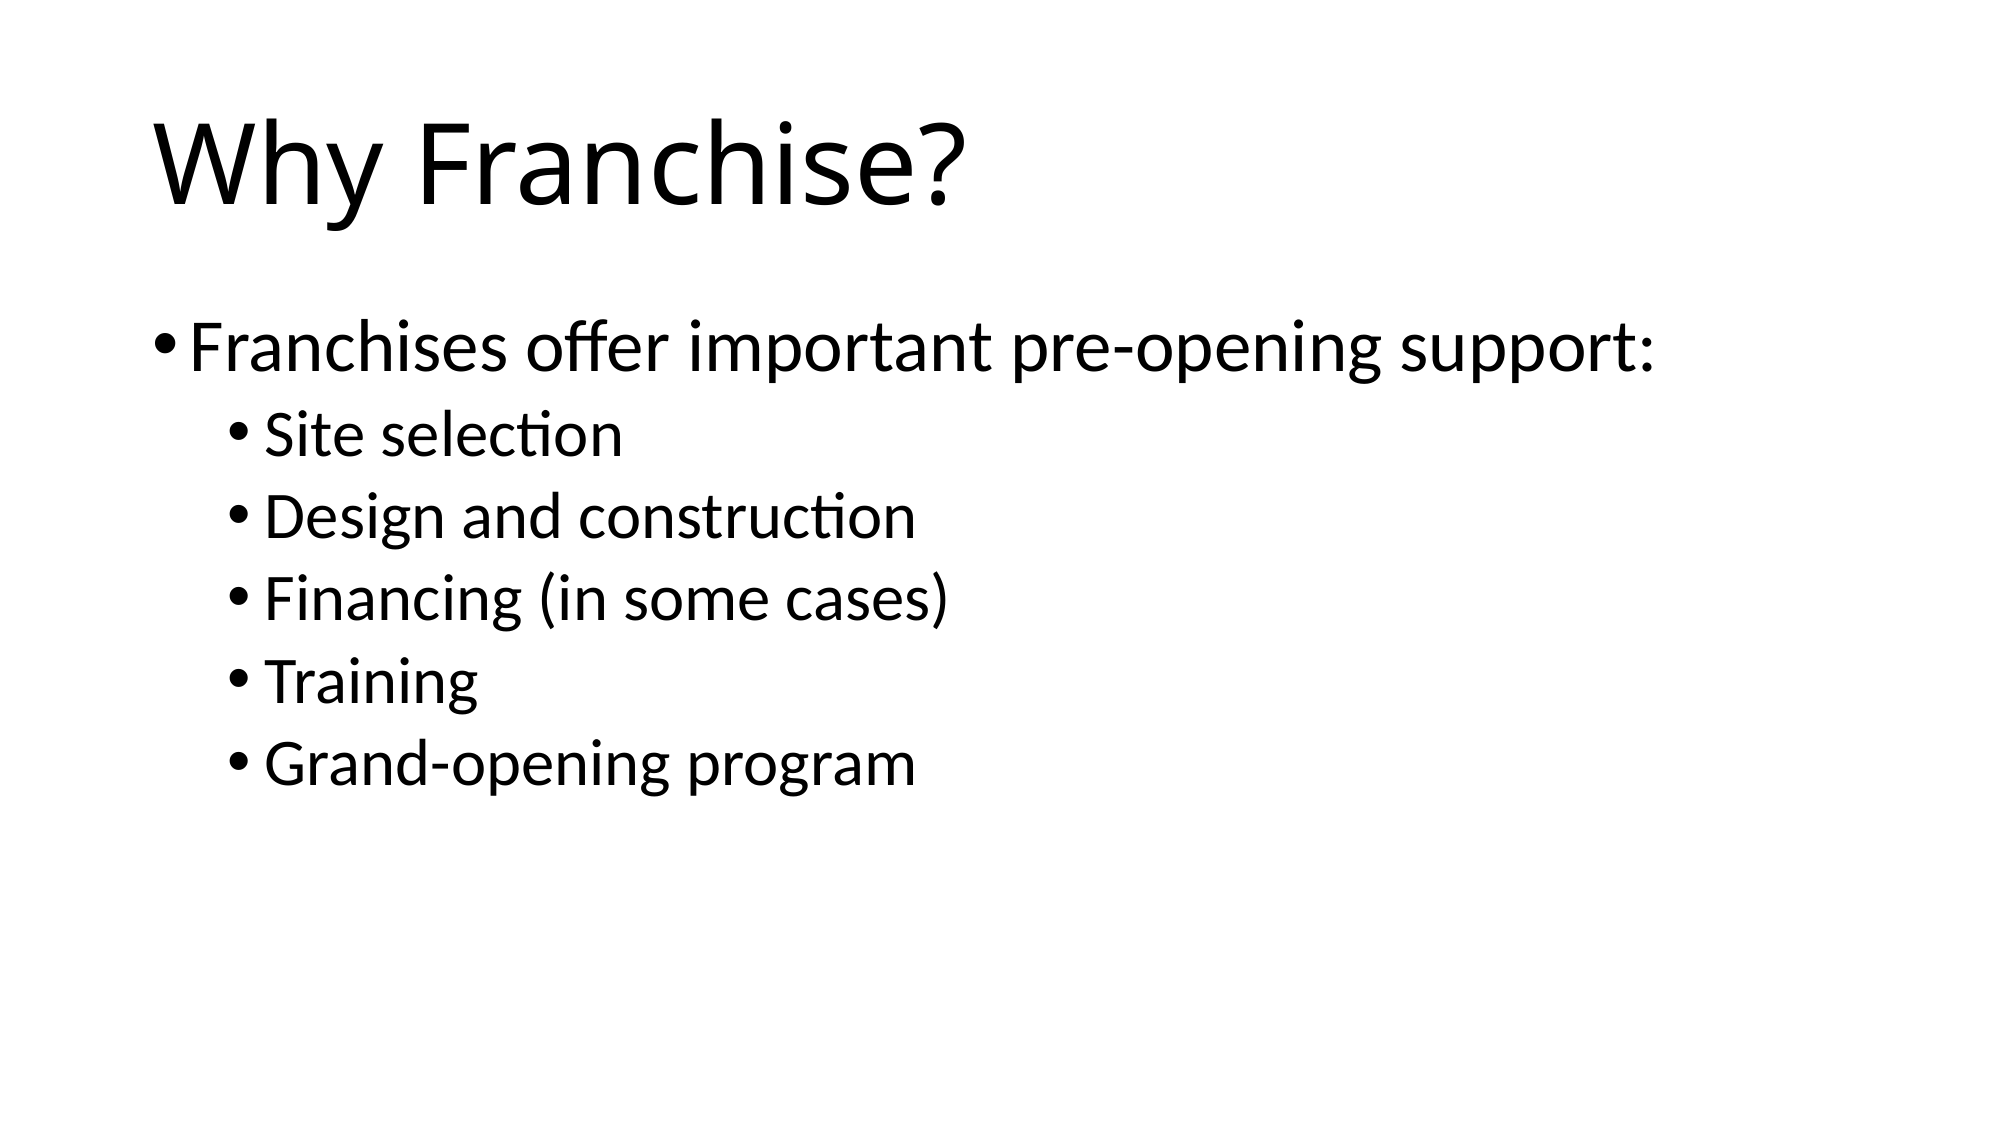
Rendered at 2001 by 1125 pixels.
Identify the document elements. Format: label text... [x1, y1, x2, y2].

title Why Franchise? [137, 59, 1863, 278]
list Franchises offer important pre-opening support: Site selection Design and construction Financing (in some cases) Training Grand-opening program [137, 299, 1863, 1014]
